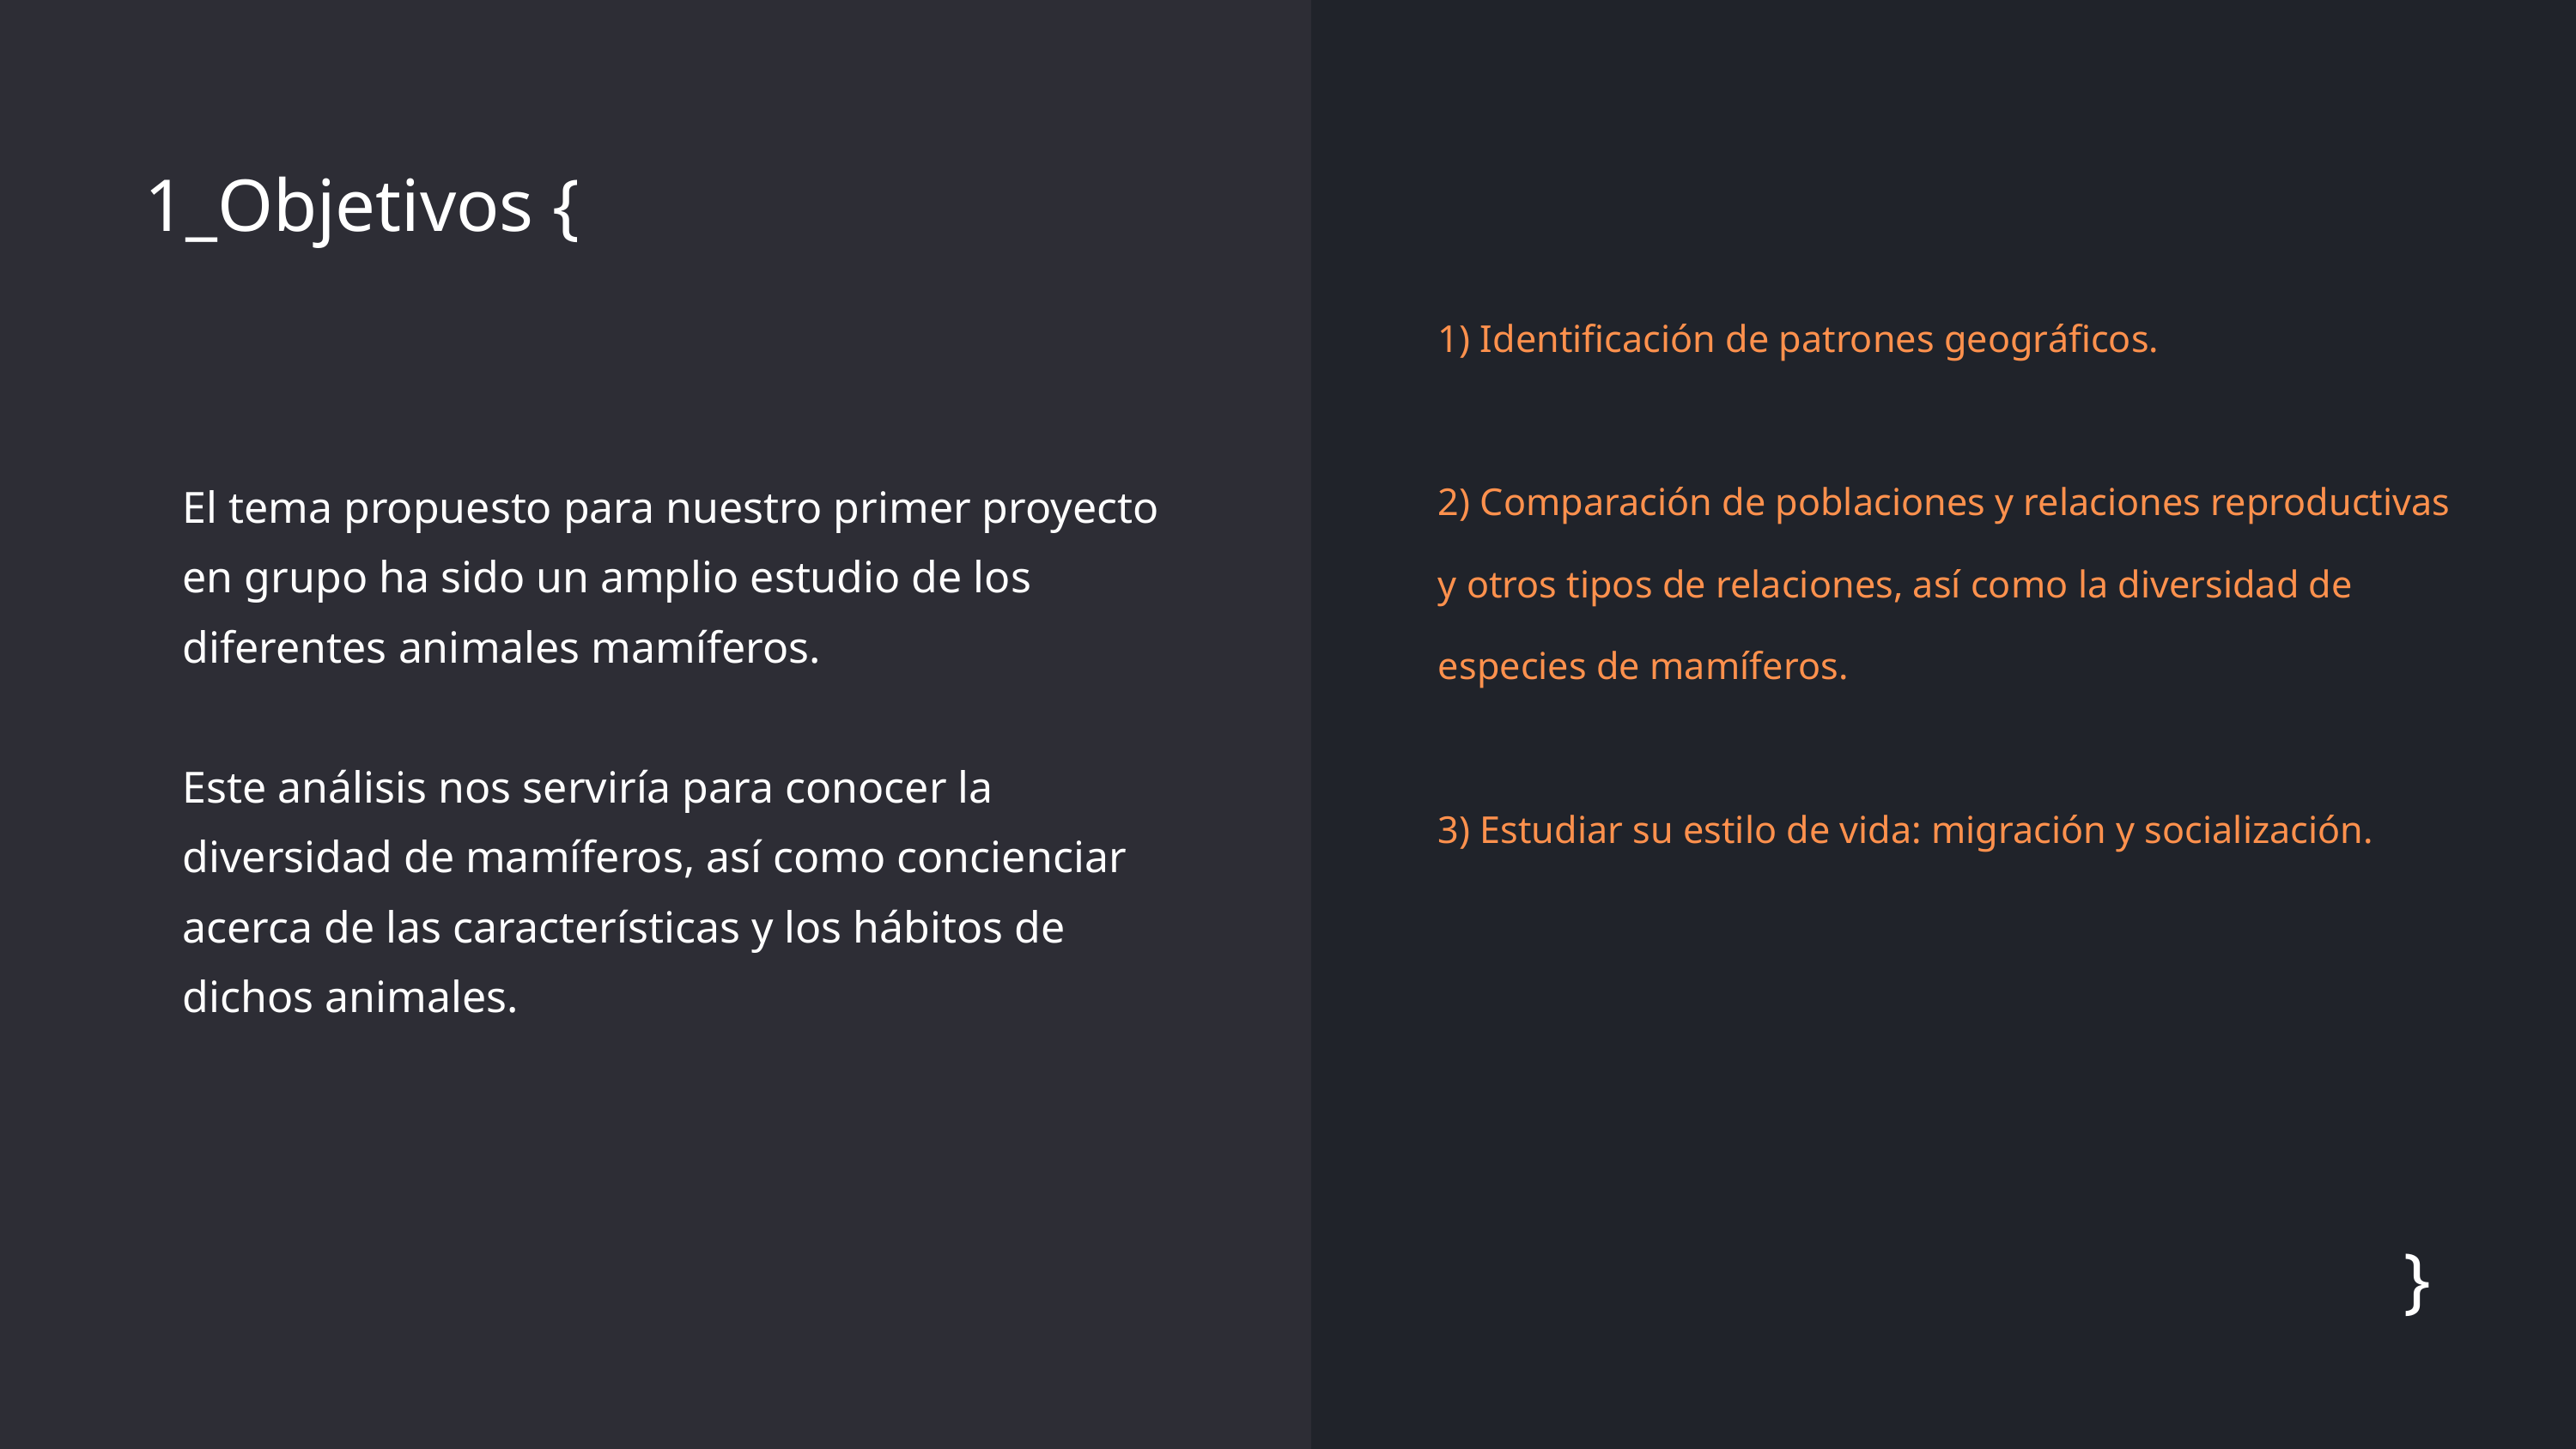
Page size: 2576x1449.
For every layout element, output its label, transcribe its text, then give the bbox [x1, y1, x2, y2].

text_box 1_Objetivos { [144, 147, 1136, 246]
text_box 1) Identificación de patrones geográficos. 2) Comparación de poblaciones y relaciones reproductivas y otros tipos de relaciones, así como la diversidad de especies de mamíferos. 3) Estudiar su estilo de vida: migración y socialización. [1437, 233, 2467, 1331]
text_box [0, 0, 1312, 1449]
text_box El tema propuesto para nuestro primer proyecto en grupo ha sido un amplio estudio de los diferentes animales mamíferos. Este análisis nos serviría para conocer la diversidad de mamíferos, así como concienciar acerca de las características y los hábitos de dichos animales. [182, 461, 1202, 1022]
